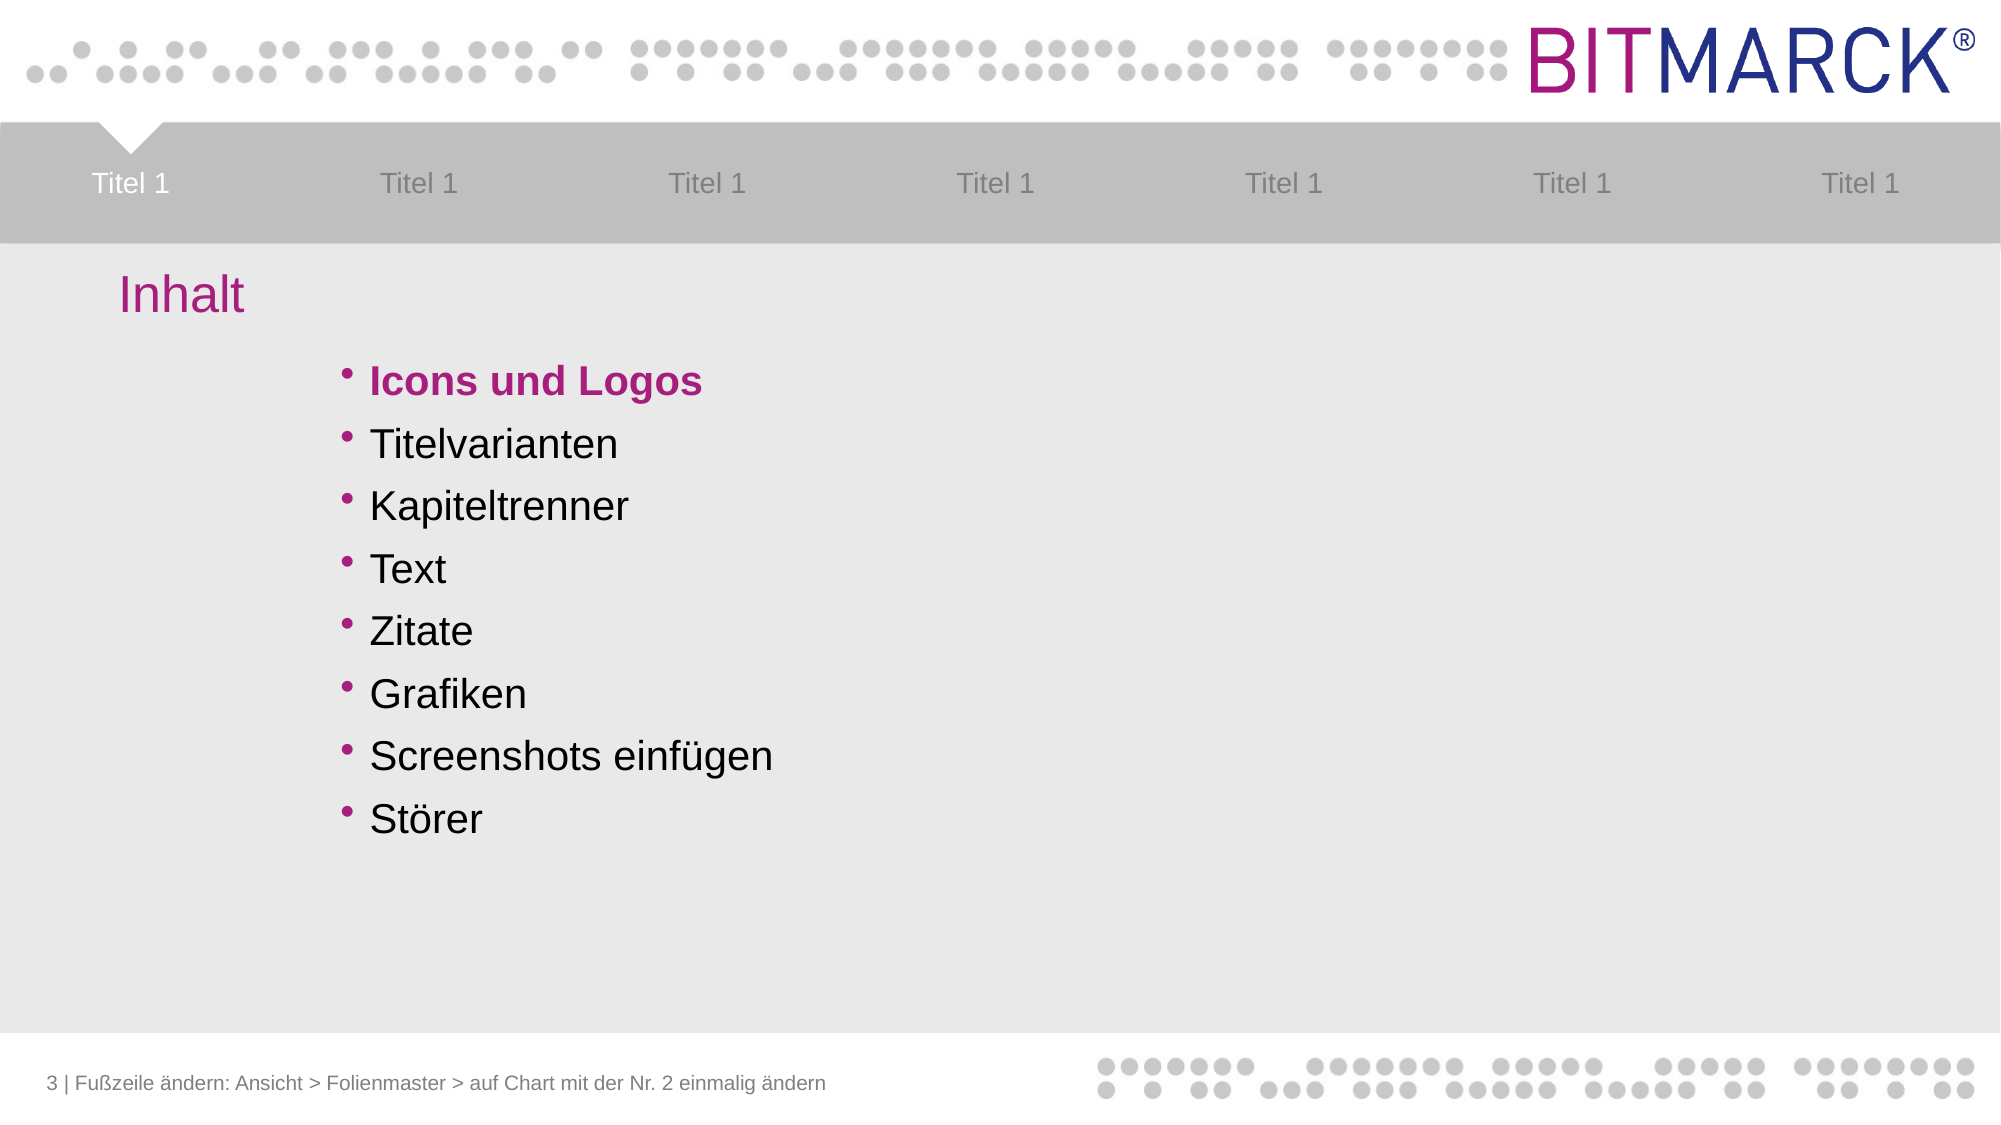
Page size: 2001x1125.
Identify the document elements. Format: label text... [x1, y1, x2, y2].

picture [1531, 27, 1975, 93]
title Inhalt [118, 259, 1882, 323]
picture [25, 22, 1508, 101]
picture [1080, 1040, 1975, 1100]
list Icons und Logos Titelvarianten Kapiteltrenner Text Zitate Grafiken Screenshots einfügen Störer [340, 353, 1664, 992]
